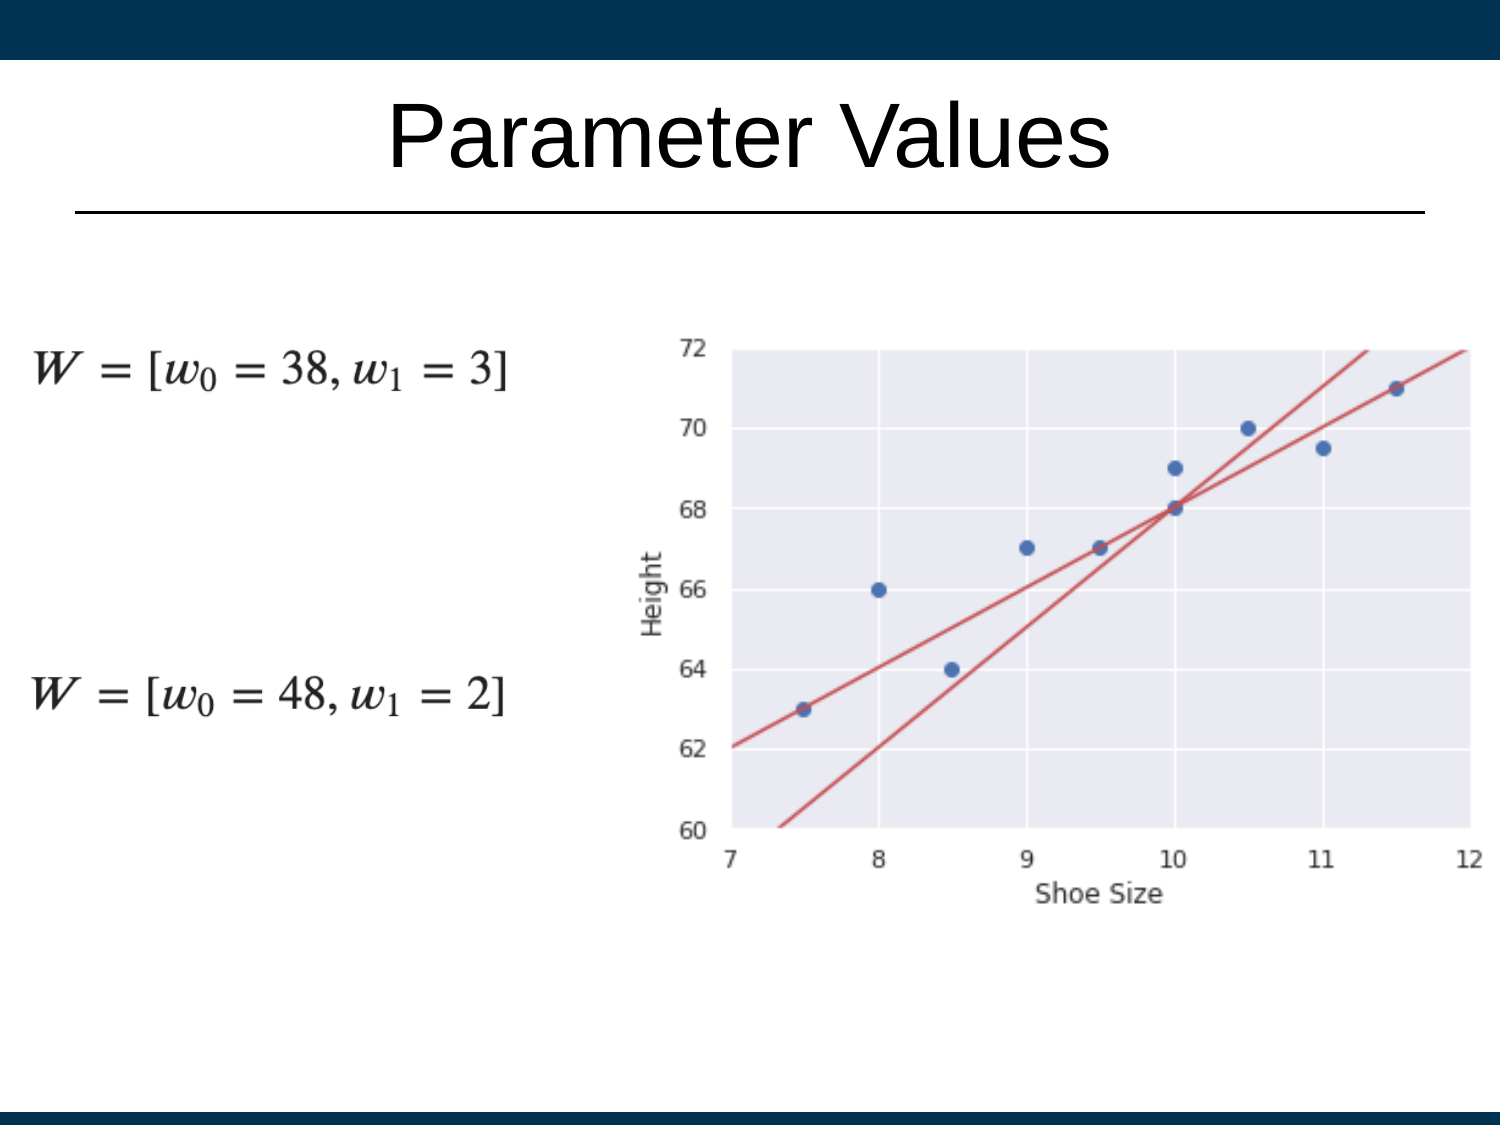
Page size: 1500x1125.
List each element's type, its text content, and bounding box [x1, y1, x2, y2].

picture [24, 339, 515, 401]
title Parameter Values [75, 37, 1425, 225]
picture [24, 664, 515, 727]
picture [624, 324, 1500, 926]
